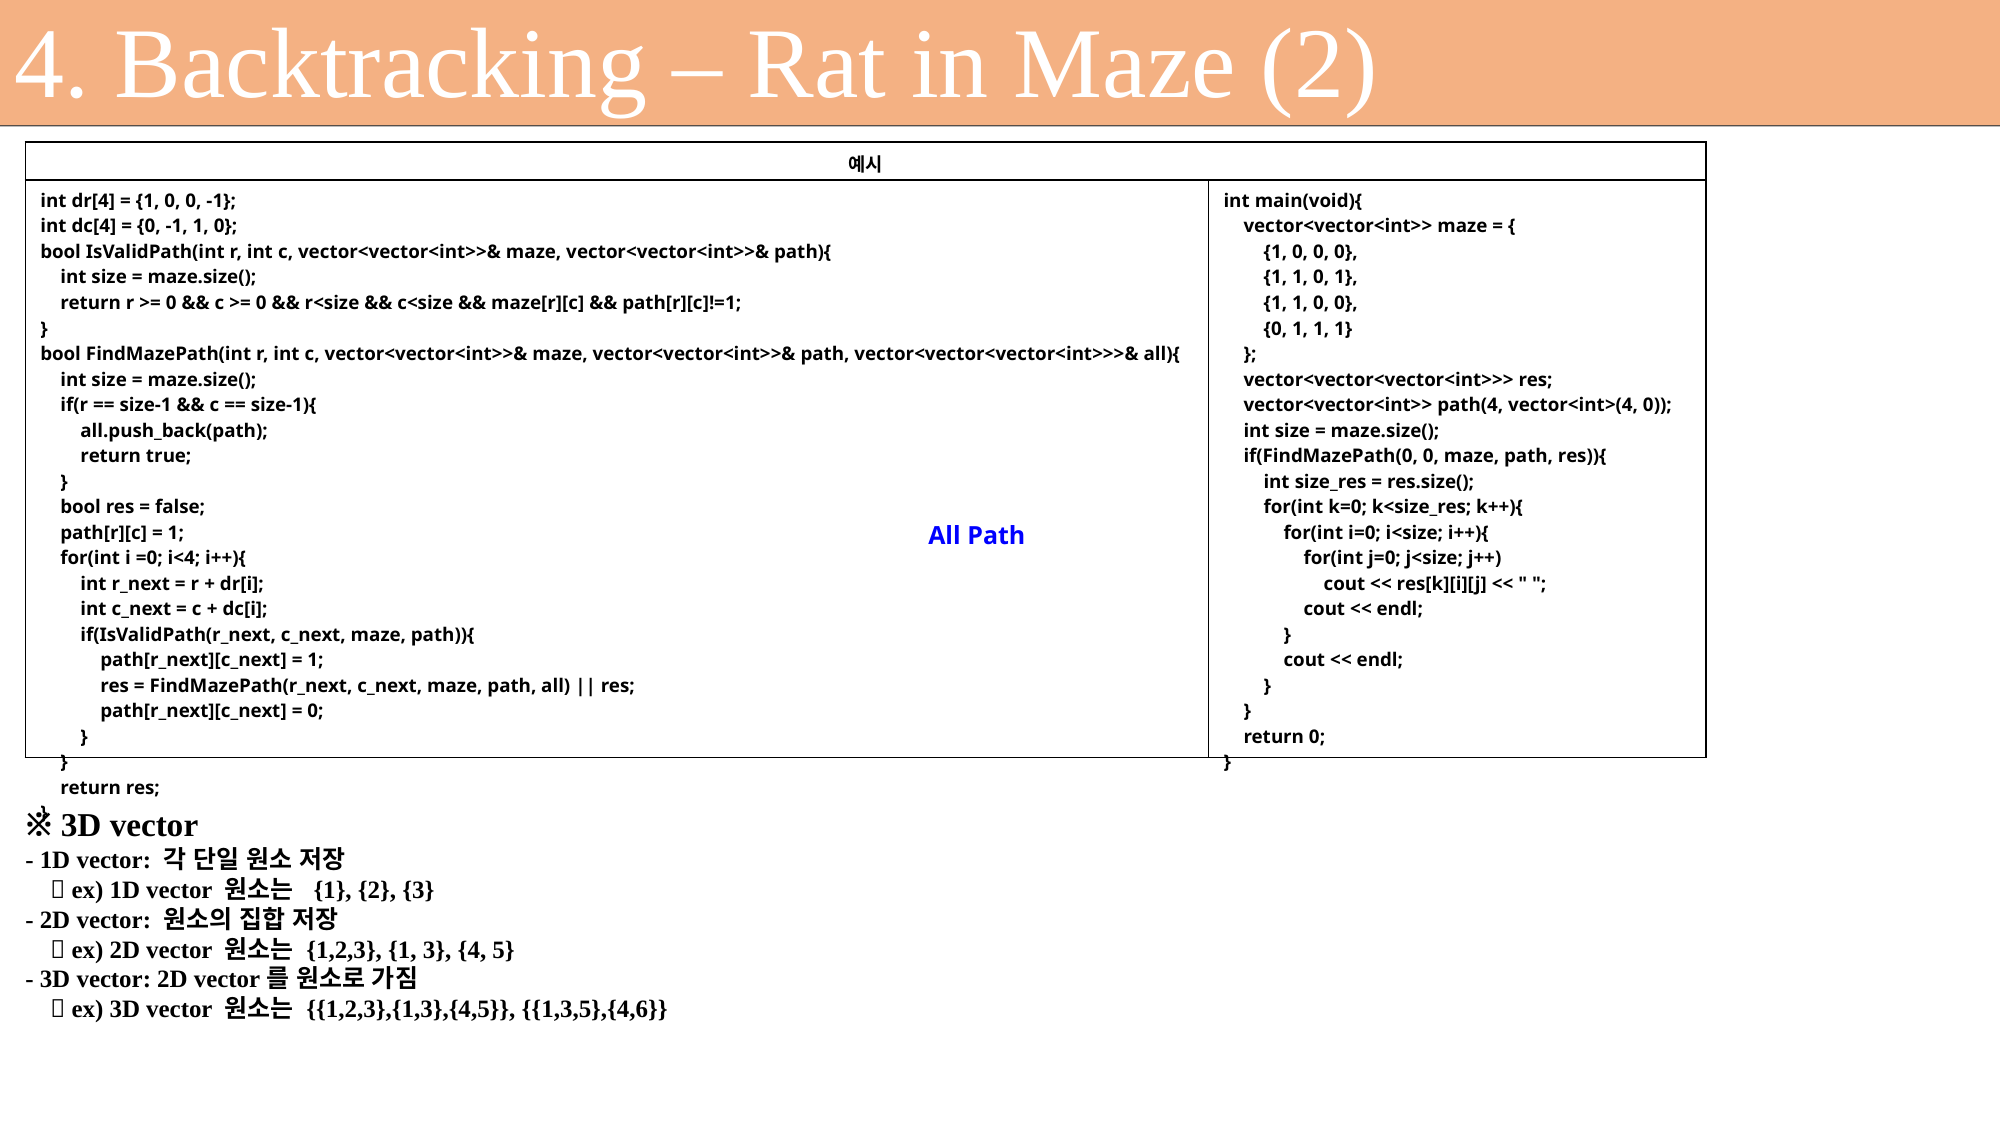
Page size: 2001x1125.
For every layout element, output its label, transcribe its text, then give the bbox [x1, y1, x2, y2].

text_box All Path [844, 519, 1110, 550]
text_box 4. Backtracking – Rat in Maze (2) [0, 0, 2000, 126]
table_header 예시 [26, 143, 1705, 179]
text_box ※ 3D vector - 1D vector: 각 단일 원소 저장  ex) 1D vector 원소는 {1}, {2}, {3} - 2D vector: 원소의 집합 저장  ex) 2D vector 원소는 {1,2,3}, {1, 3}, {4, 5} - 3D vector: 2D vector를 원소로 가짐  ex) 3D vector 원소는 {{1,2,3},{1,3},{4,5}}, {{1,3,5},{4,6}} [25, 803, 714, 1053]
table_cell int main(void){ vector<vector<int>> maze = { {1, 0, 0, 0}, {1, 1, 0, 1}, {1, 1, 0, 0}, {0, 1, 1, 1} }; vector<vector<vector<int>>> res; vector<vector<int>> path(4, vector<int>(4, 0)); int size = maze.size(); if(FindMazePath(0, 0, maze, path, res)){ int size_res = res.size(); for(int k=0; k<size_res; k++){ for(int i=0; i<size; i++){ for(int j=0; j<size; j++) cout << res[k][i][j] << " "; cout << endl; } cout << endl; } } return 0; } [1209, 181, 1705, 757]
table_cell int dr[4] = {1, 0, 0, -1}; int dc[4] = {0, -1, 1, 0}; bool IsValidPath(int r, int c, vector<vector<int>>& maze, vector<vector<int>>& path){ int size = maze.size(); return r >= 0 && c >= 0 && r<size && c<size && maze[r][c] && path[r][c]!=1; } bool FindMazePath(int r, int c, vector<vector<int>>& maze, vector<vector<int>>& path, vector<vector<vector<int>>>& all){ int size = maze.size(); if(r == size-1 && c == size-1){ all.push_back(path); return true; } bool res = false; path[r][c] = 1; for(int i =0; i<4; i++){ int r_next = r + dr[i]; int c_next = c + dc[i]; if(IsValidPath(r_next, c_next, maze, path)){ path[r_next][c_next] = 1; res = FindMazePath(r_next, c_next, maze, path, all) || res; path[r_next][c_next] = 0; } } return res; } [26, 181, 1208, 757]
